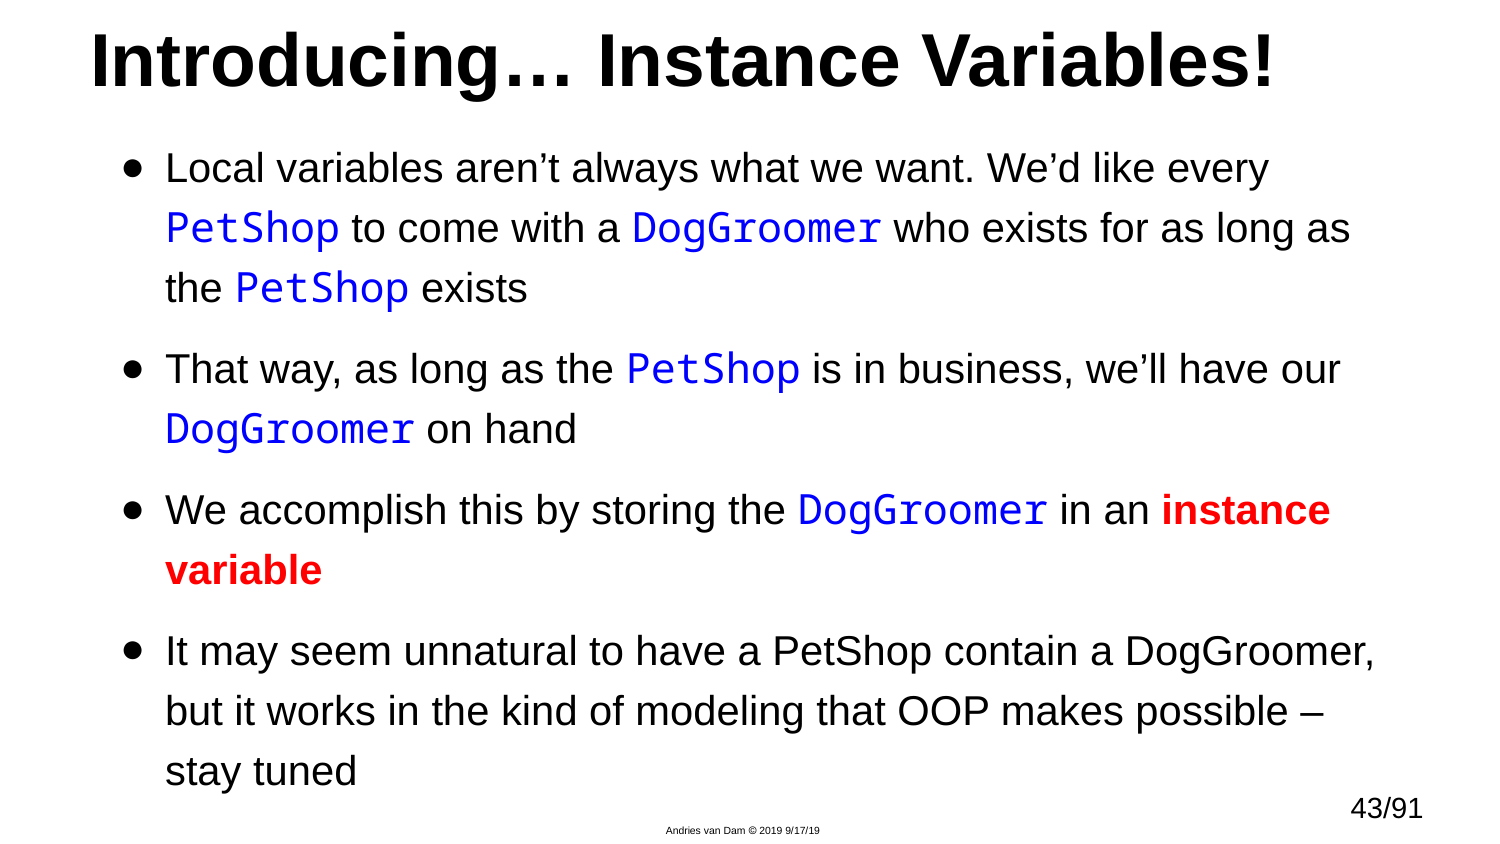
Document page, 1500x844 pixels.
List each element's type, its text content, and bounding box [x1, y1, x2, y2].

list Local variables aren’t always what we want. We’d like every PetShop to come with a DogGroomer who exists for as long as the PetShop exists That way, as long as the PetShop is in business, we’ll have our DogGroomer on hand We accomplish this by storing the DogGroomer in an instance variable It may seem unnatural to have a PetShop contain a DogGroomer, but it works in the kind of modeling that OOP makes possible – stay tuned [75, 116, 1425, 809]
title Introducing… Instance Variables! [75, 0, 1425, 116]
